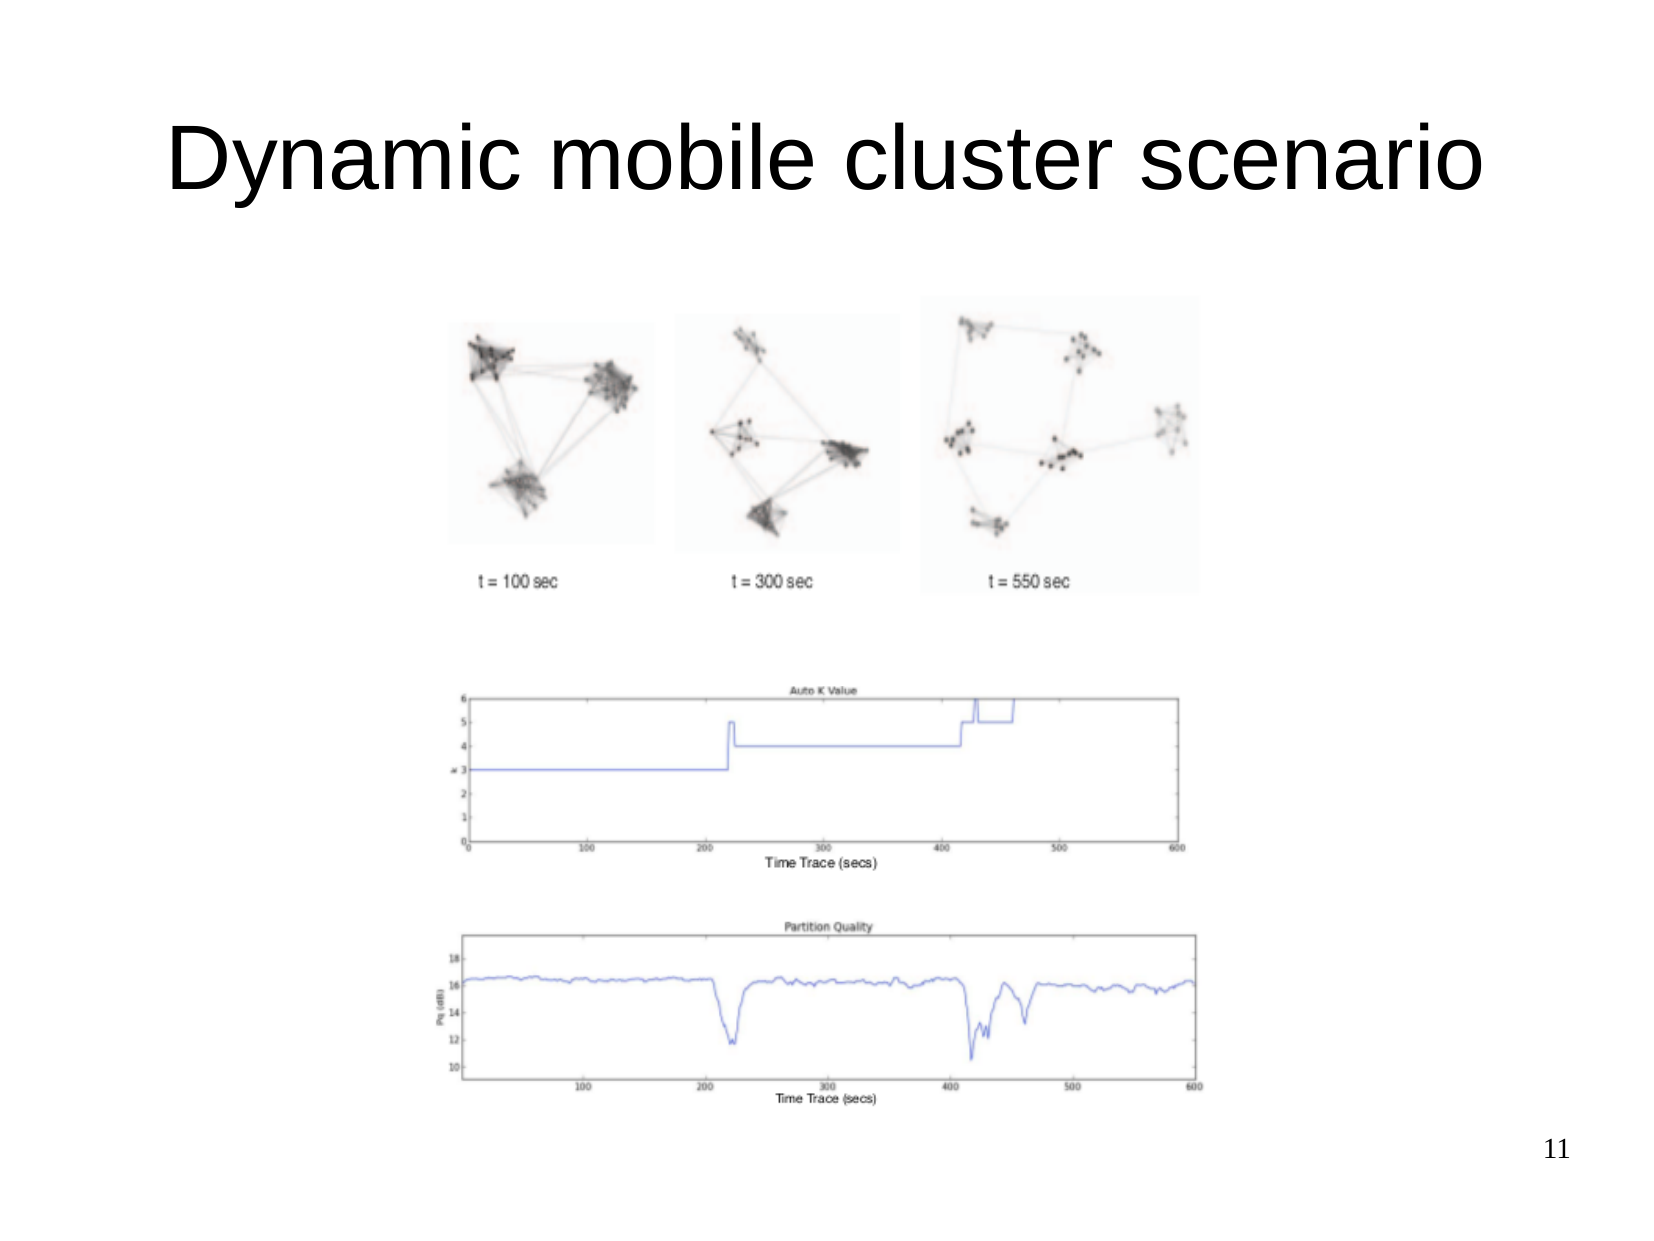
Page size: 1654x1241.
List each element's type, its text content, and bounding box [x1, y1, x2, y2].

slide_number 11 [1185, 1129, 1571, 1216]
title Dynamic mobile cluster scenario [82, 49, 1571, 257]
picture [413, 897, 1245, 1111]
picture [428, 288, 1217, 615]
picture [436, 686, 1206, 874]
